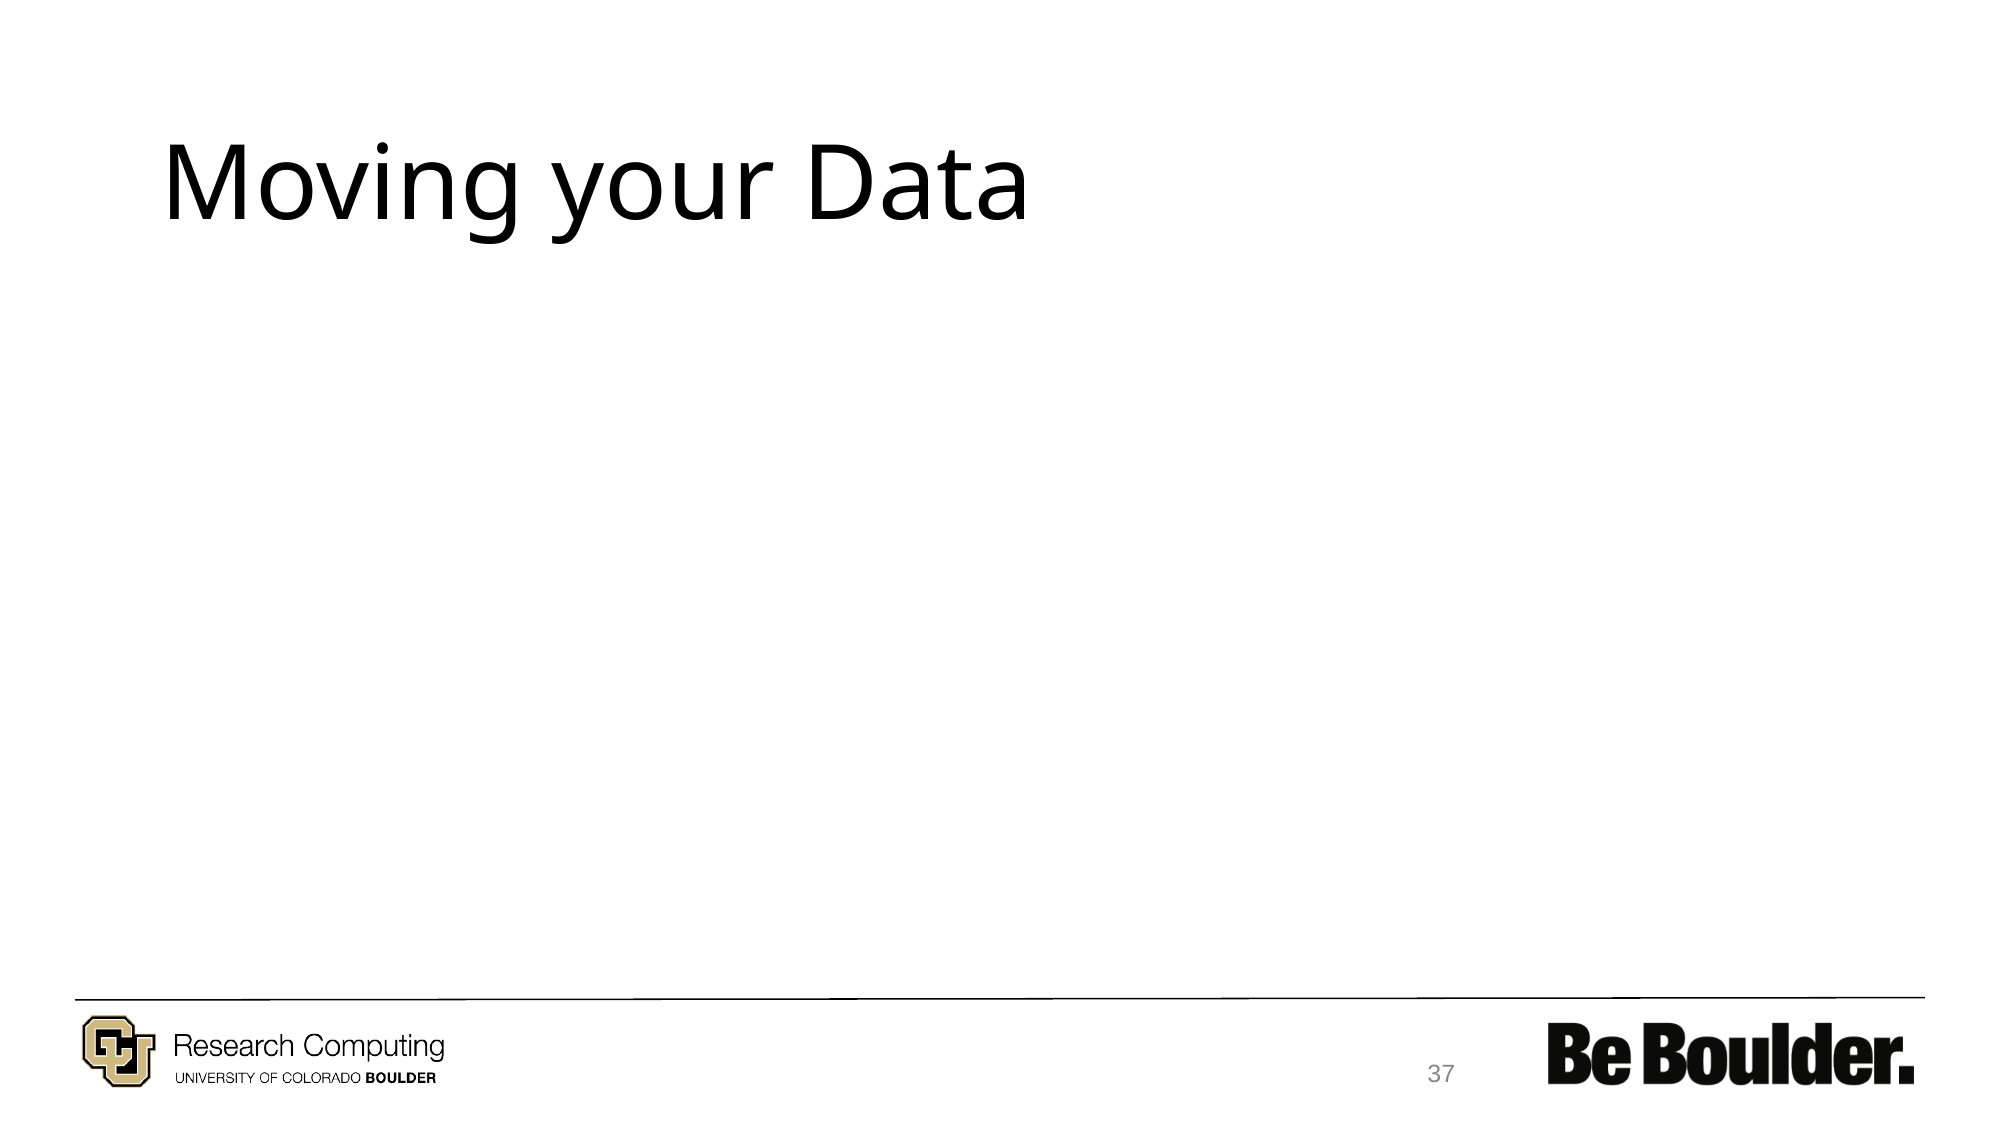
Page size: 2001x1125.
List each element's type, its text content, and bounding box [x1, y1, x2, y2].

picture [1524, 1015, 1938, 1088]
picture [81, 1015, 444, 1088]
slide_number 37 [1412, 1042, 1525, 1103]
title Moving your Data [137, 59, 1863, 278]
